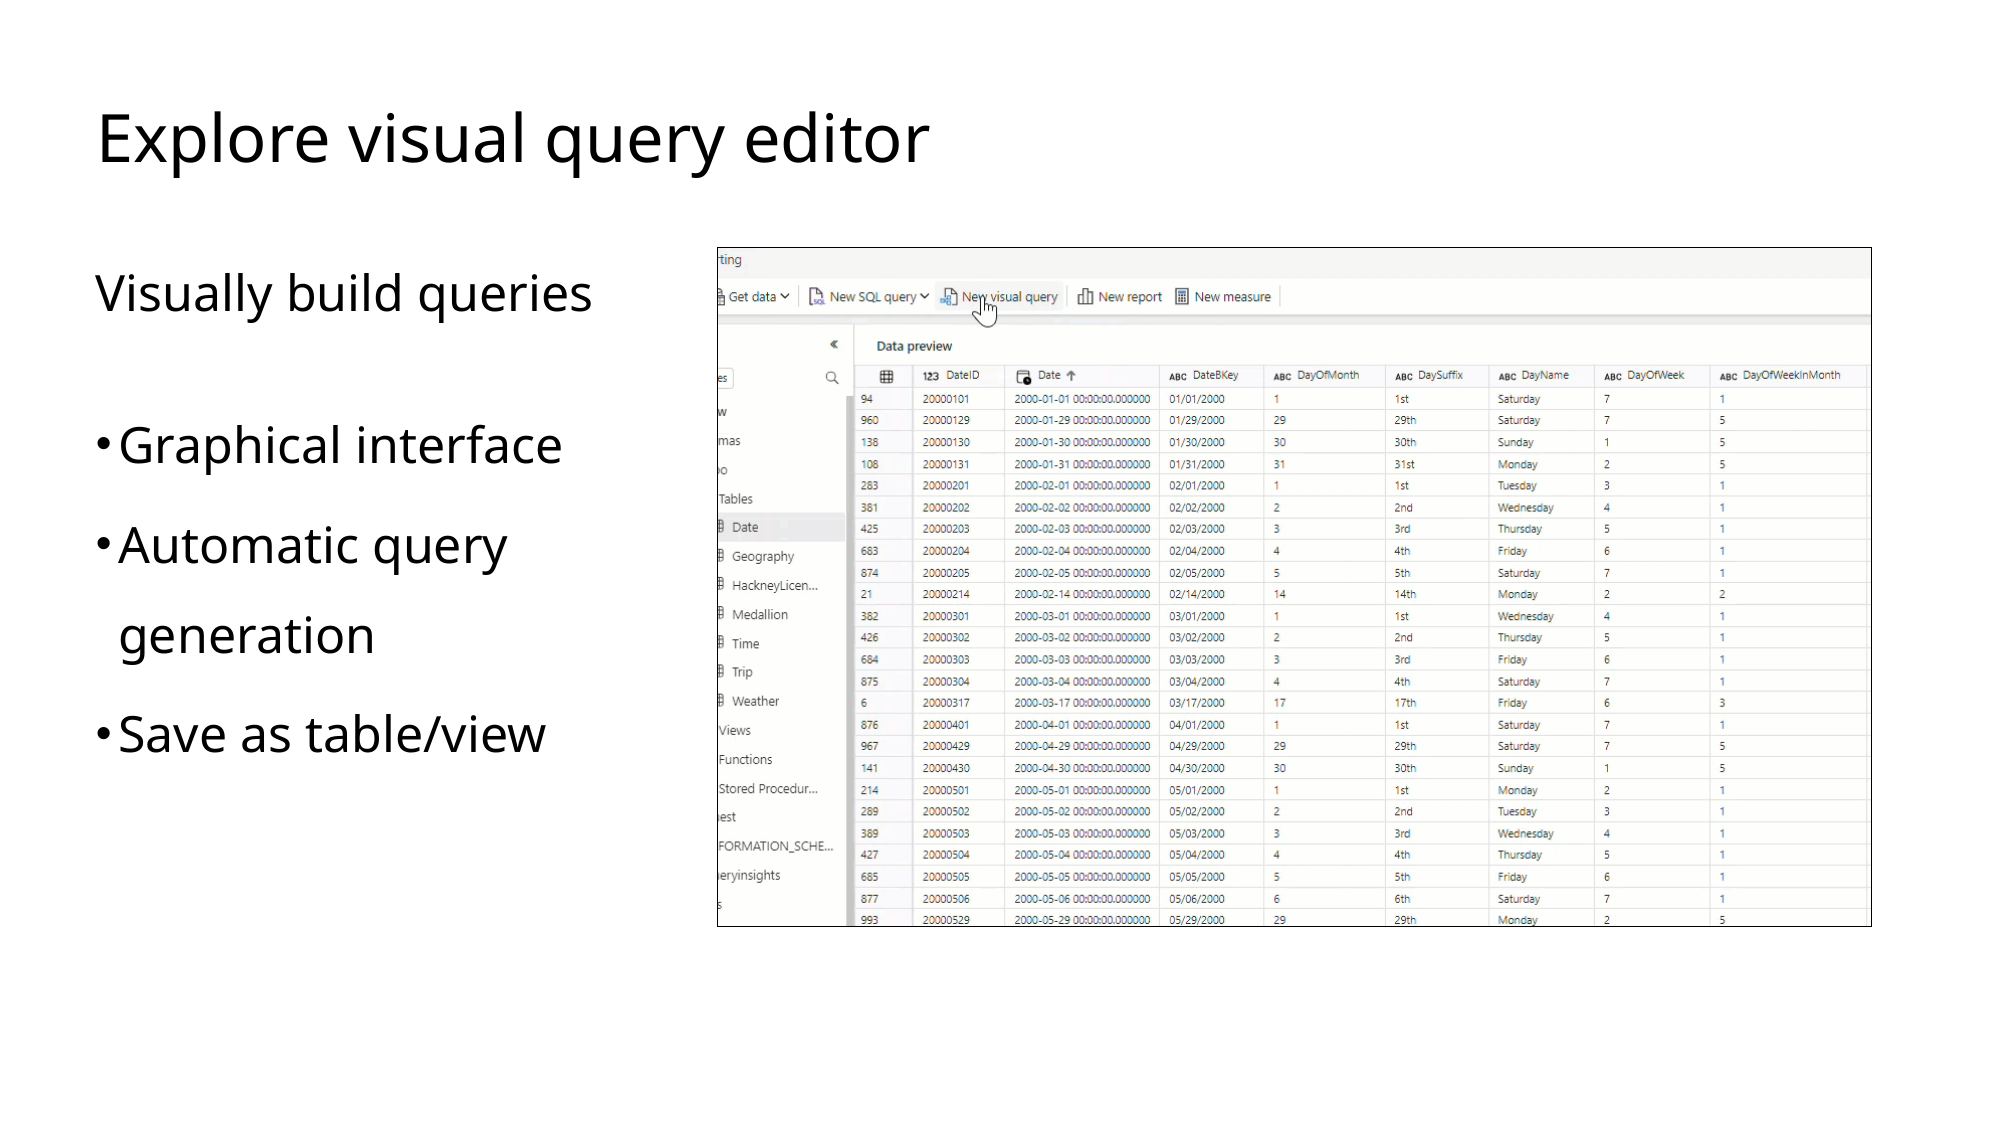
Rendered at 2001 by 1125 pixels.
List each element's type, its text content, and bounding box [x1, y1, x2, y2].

title Explore visual query editor [96, 96, 1909, 177]
list Graphical interface Automatic query generation Save as table/view [95, 383, 617, 760]
list Visually build queries [95, 261, 617, 323]
picture [716, 247, 1873, 928]
